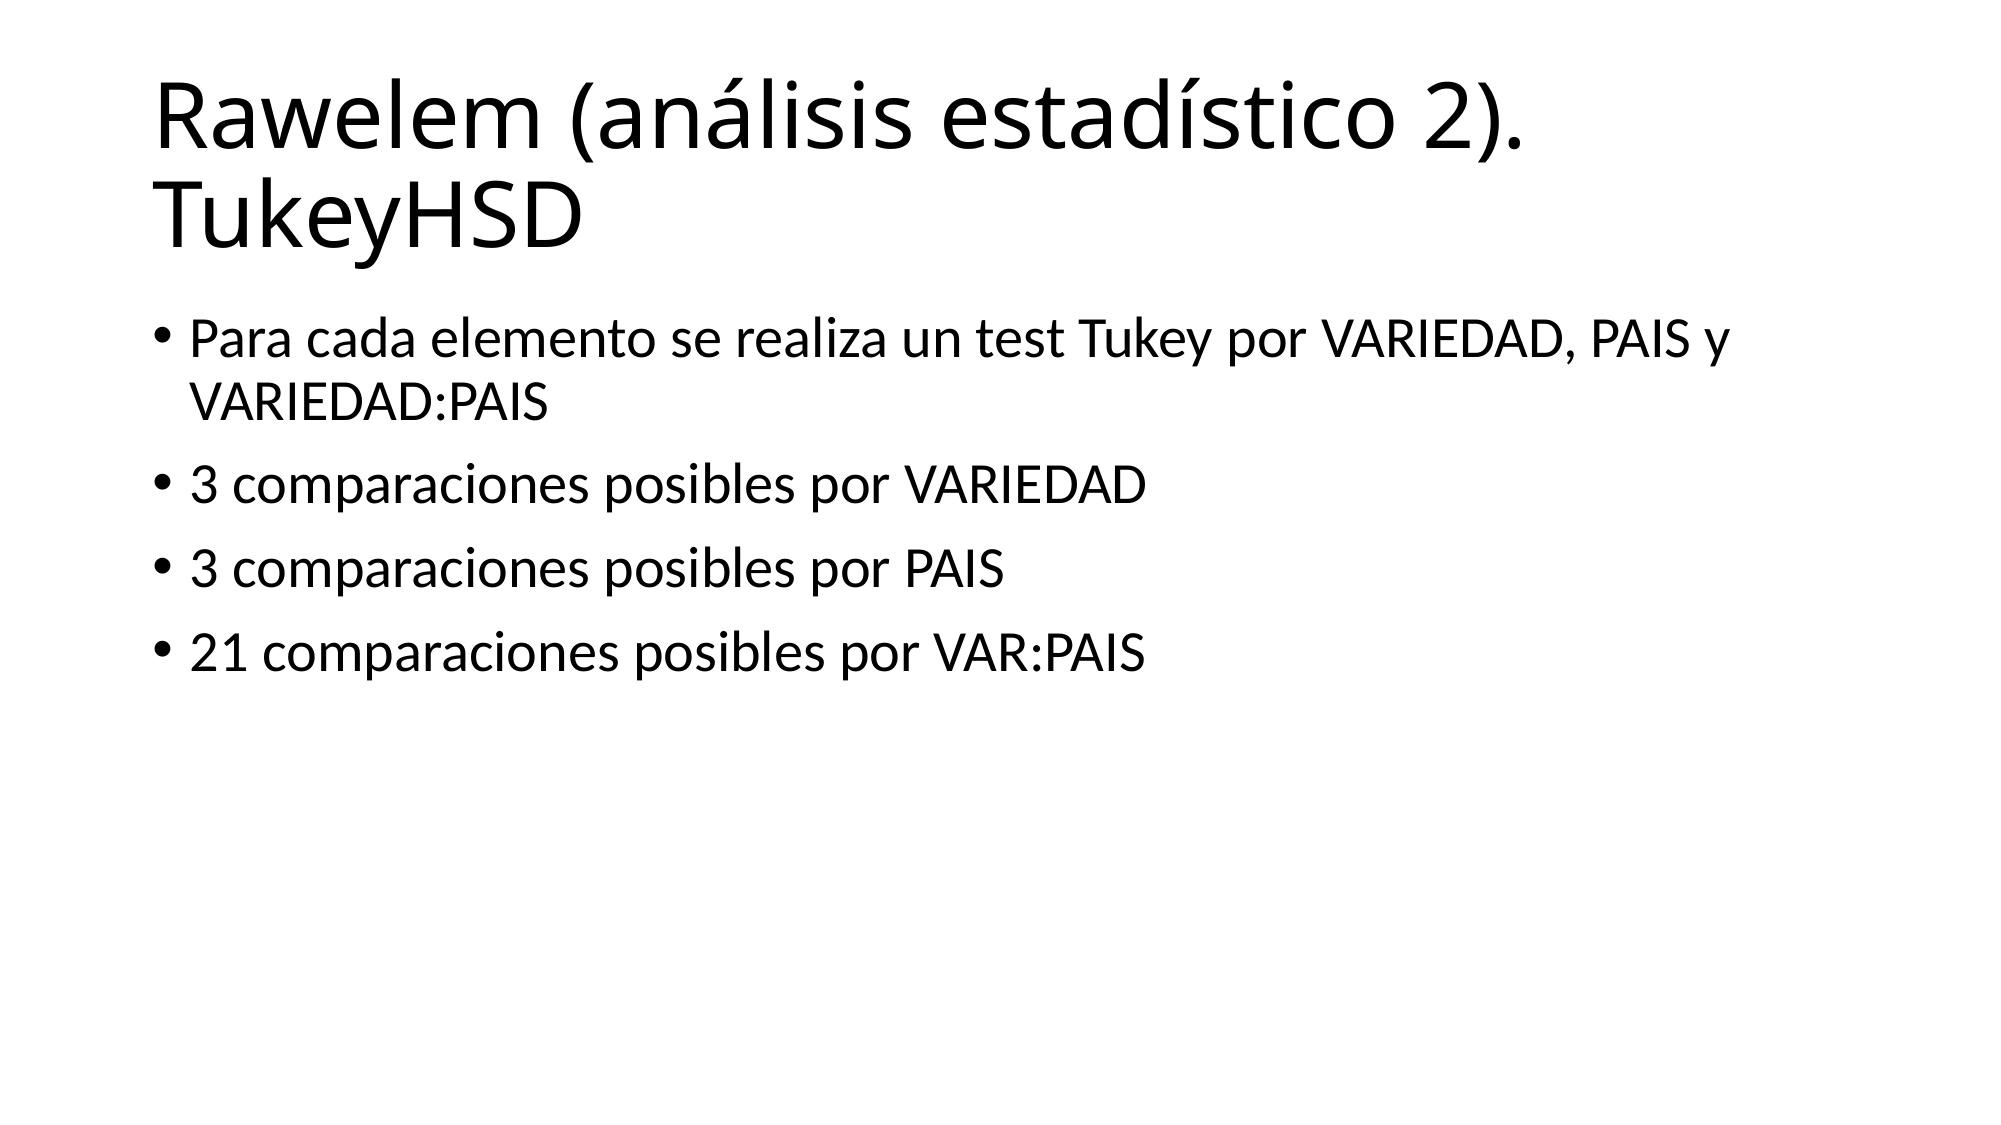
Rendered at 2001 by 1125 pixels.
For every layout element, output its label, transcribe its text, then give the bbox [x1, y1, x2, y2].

title Rawelem (análisis estadístico 2). TukeyHSD [137, 59, 1863, 278]
list Para cada elemento se realiza un test Tukey por VARIEDAD, PAIS y VARIEDAD:PAIS 3 comparaciones posibles por VARIEDAD 3 comparaciones posibles por PAIS 21 comparaciones posibles por VAR:PAIS [137, 299, 1863, 1014]
